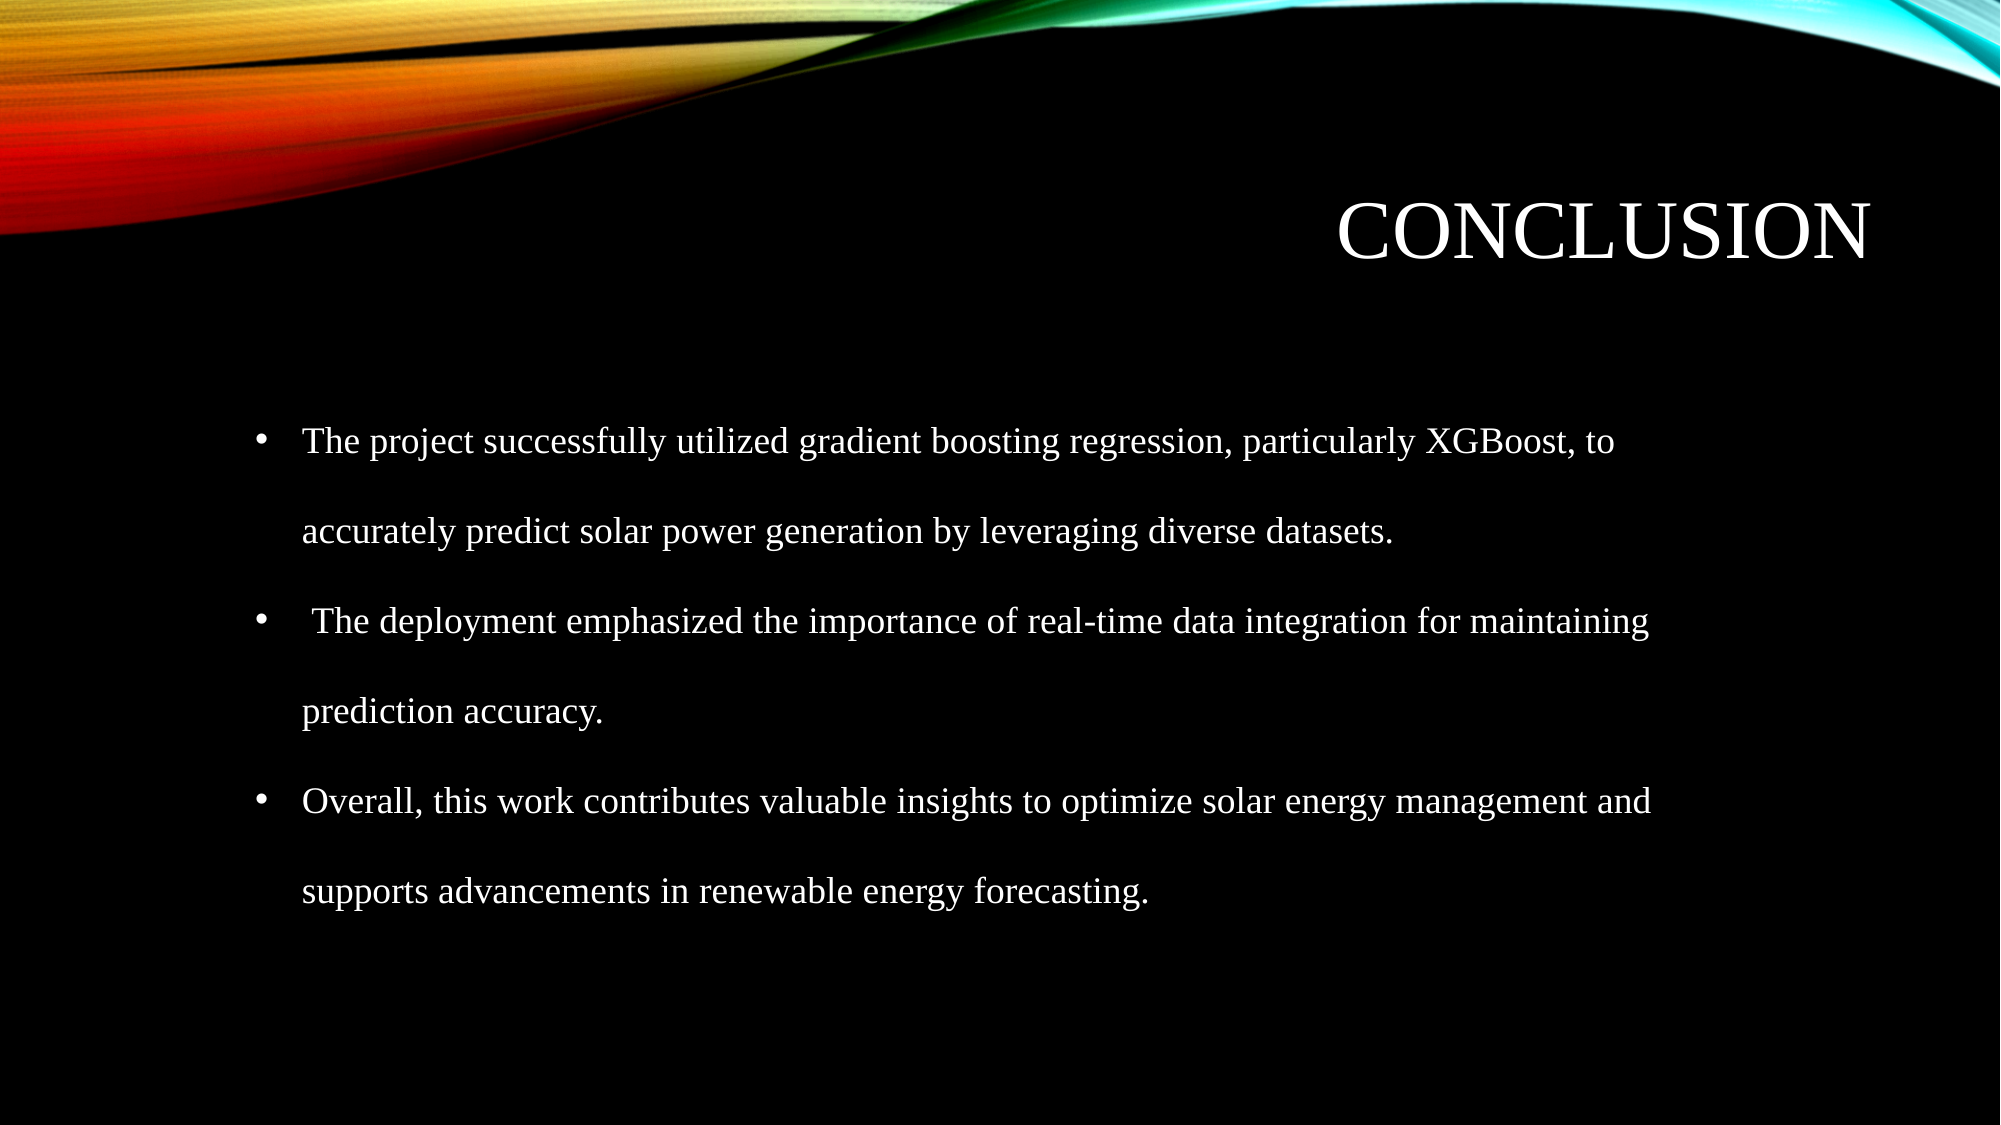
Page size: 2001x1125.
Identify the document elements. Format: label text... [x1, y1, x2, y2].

picture [0, 0, 2000, 237]
text_box The project successfully utilized gradient boosting regression, particularly XGBoost, to accurately predict solar power generation by leveraging diverse datasets. The deployment emphasized the importance of real-time data integration for maintaining prediction accuracy. Overall, this work contributes valuable insights to optimize solar energy management and supports advancements in renewable energy forecasting. [240, 364, 1696, 919]
title CONCLUSION [474, 125, 1888, 338]
